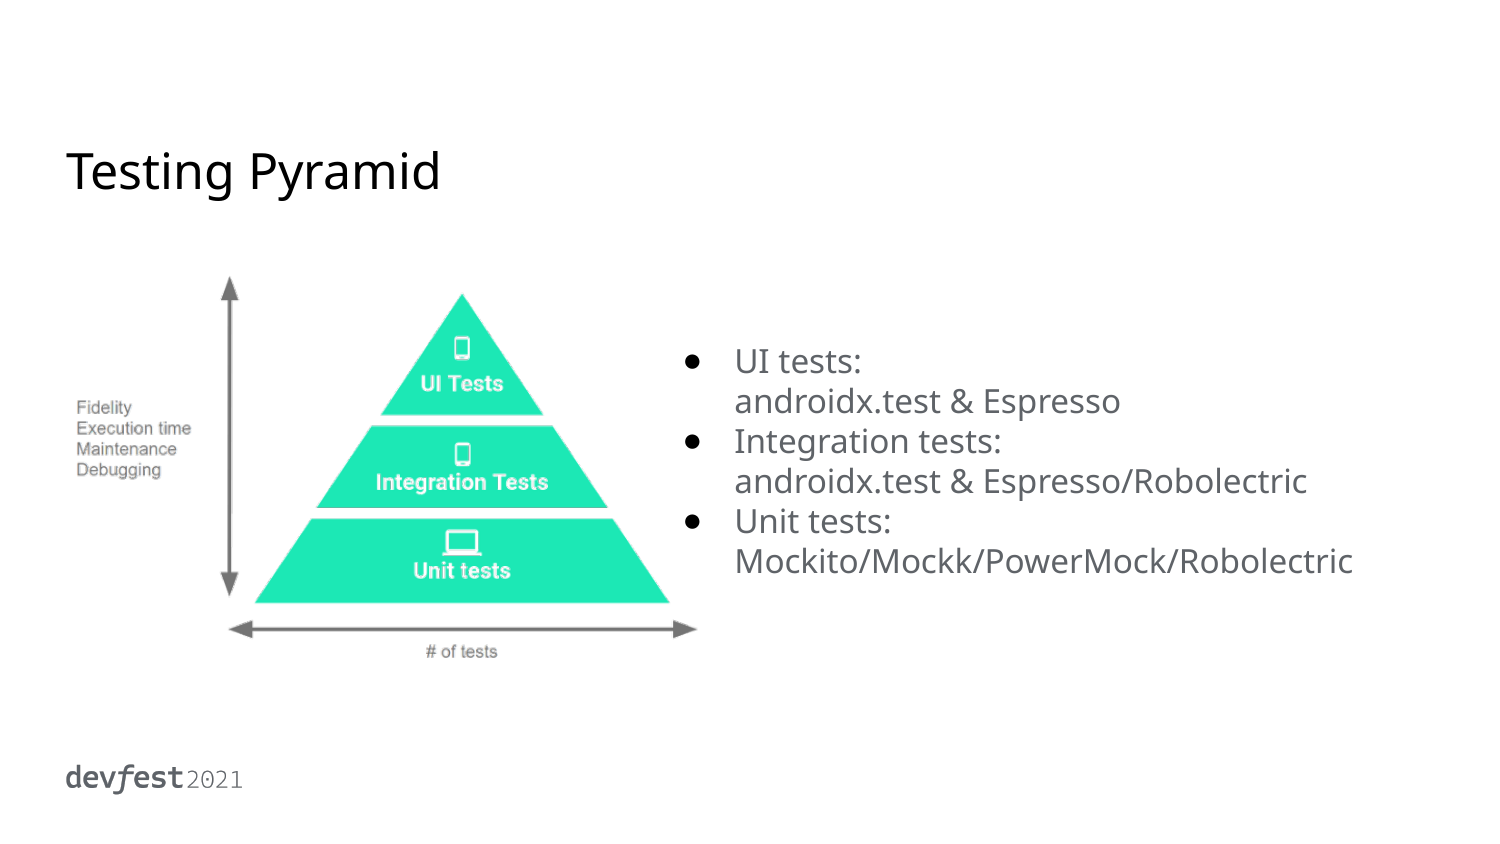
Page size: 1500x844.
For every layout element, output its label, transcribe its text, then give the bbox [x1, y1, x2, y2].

picture [65, 761, 243, 797]
title Testing Pyramid [51, 91, 512, 216]
text_box UI tests: androidx.test & Espresso Integration tests: androidx.test & Espresso/Robolectric Unit tests: Mockito/Mockk/PowerMock/Robolectric [705, 285, 1474, 595]
picture [75, 274, 700, 659]
